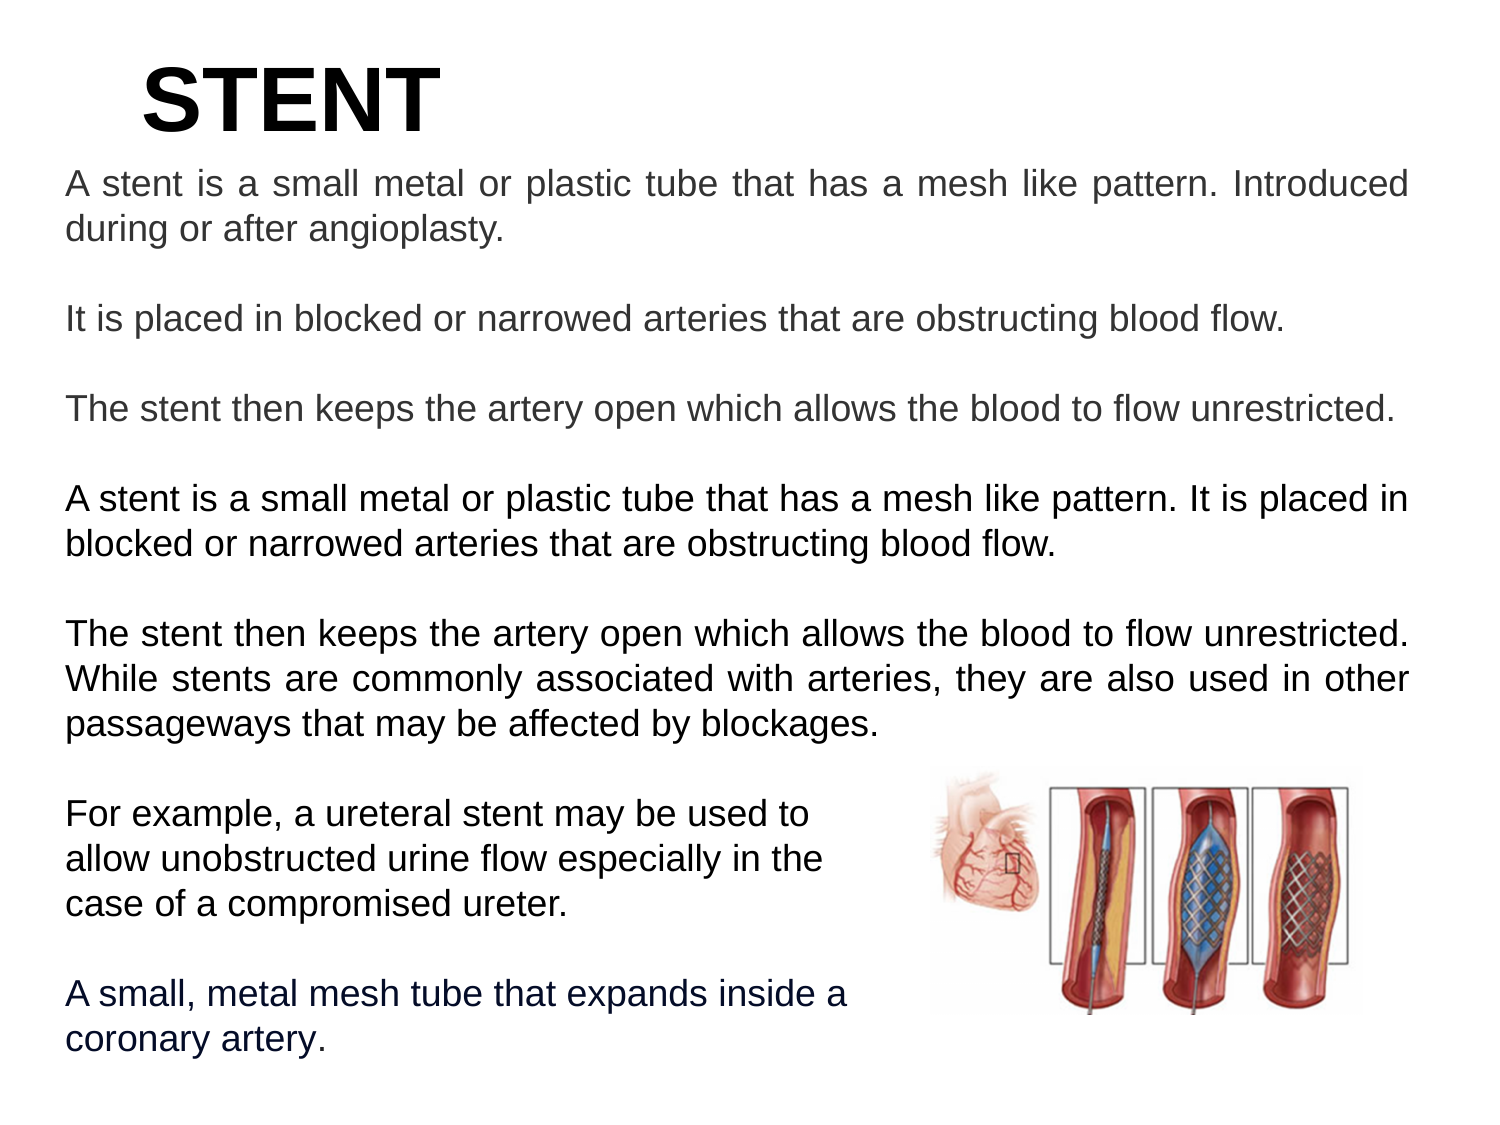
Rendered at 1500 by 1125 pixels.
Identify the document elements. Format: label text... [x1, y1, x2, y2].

picture [930, 765, 1363, 1015]
title STENT [139, 37, 1319, 151]
text_box A stent is a small metal or plastic tube that has a mesh like pattern. Introduced during or after angioplasty. It is placed in blocked or narrowed arteries that are obstructing blood flow. The stent then keeps the artery open which allows the blood to flow unrestricted. A stent is a small metal or plastic tube that has a mesh like pattern. It is placed in blocked or narrowed arteries that are obstructing blood flow. The stent then keeps the artery open which allows the blood to flow unrestricted. While stents are commonly associated with arteries, they are also used in other passageways that may be affected by blockages. For example, a ureteral stent may be used to allow unobstructed urine flow especially in the case of a compromised ureter. A small, metal mesh tube that expands inside a coronary artery. [50, 151, 1425, 1112]
